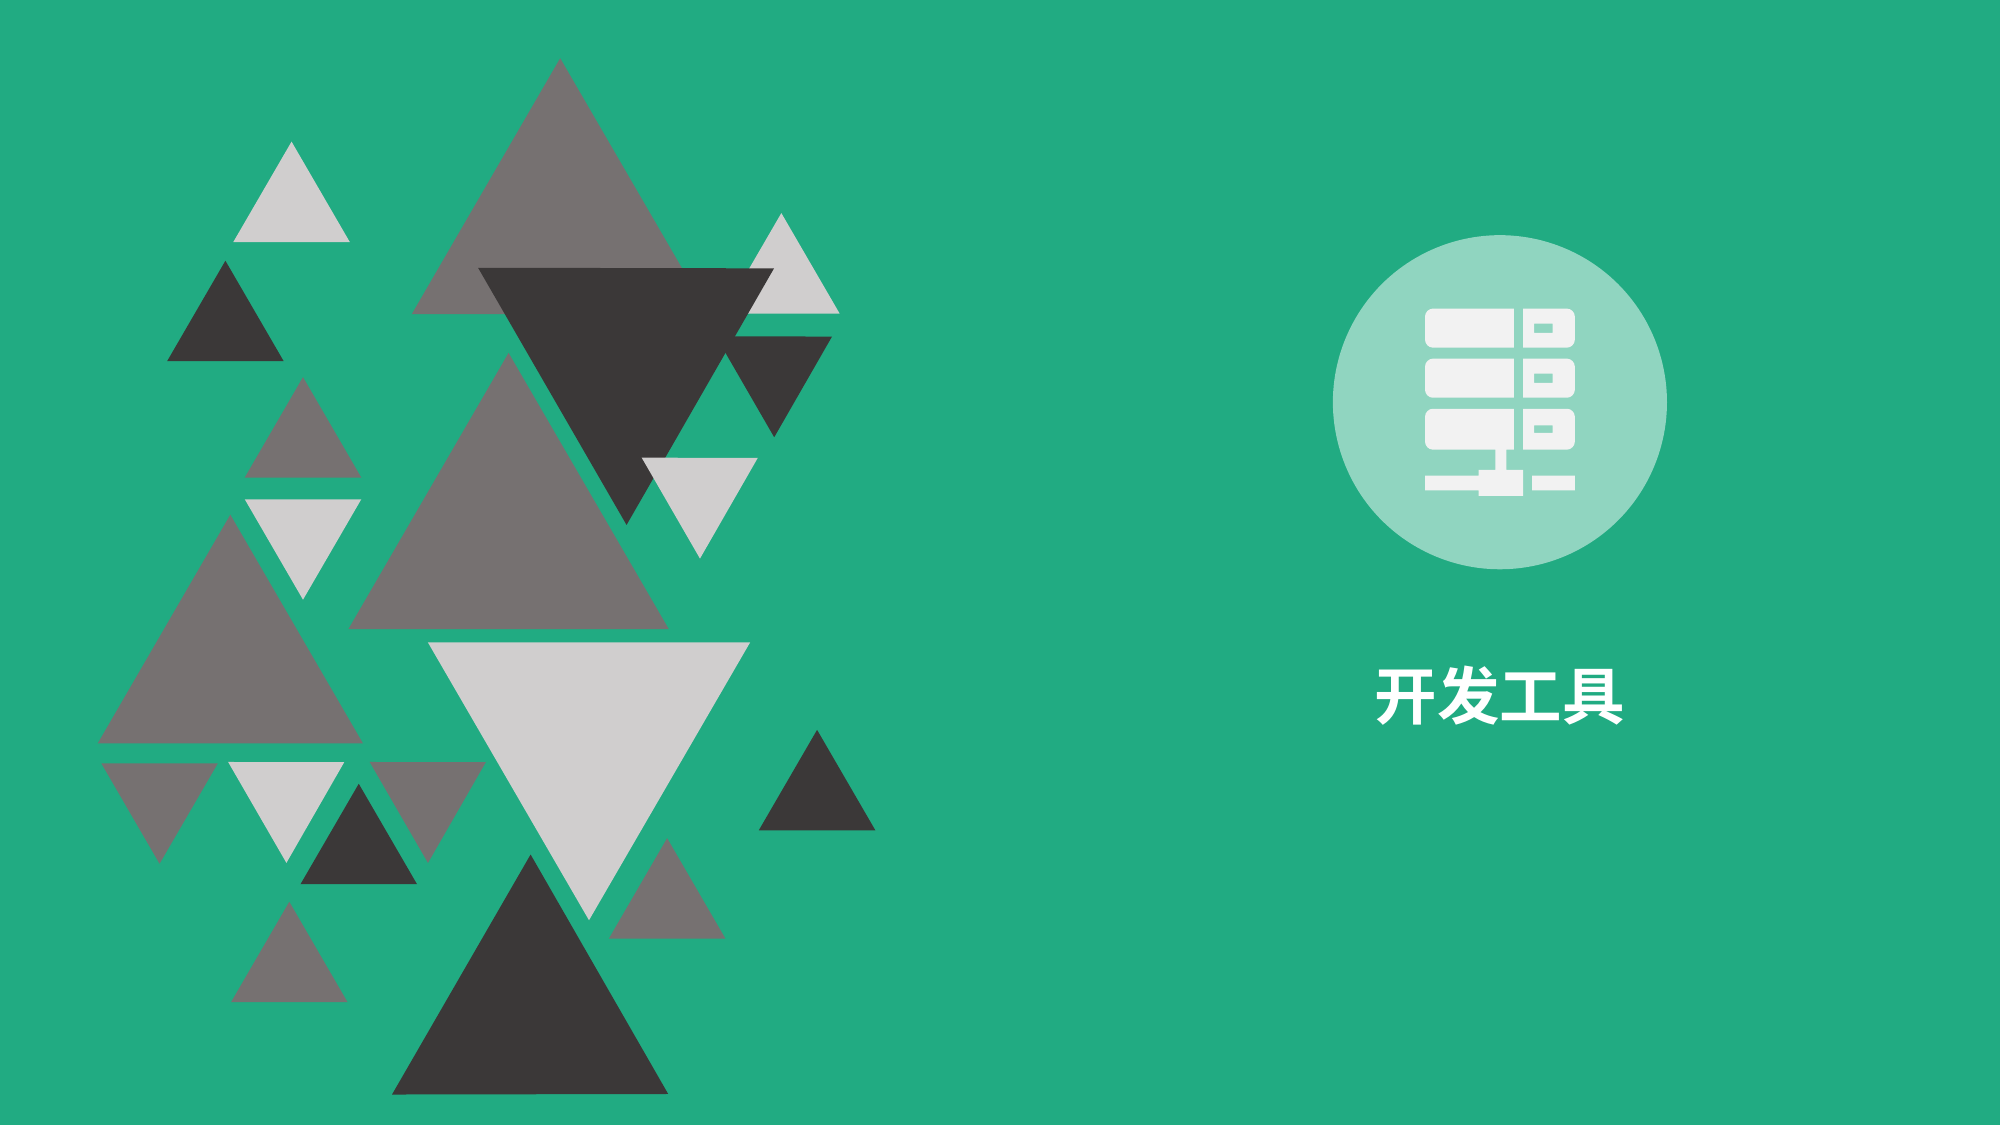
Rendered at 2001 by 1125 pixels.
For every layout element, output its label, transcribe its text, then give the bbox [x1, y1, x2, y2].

text_box [242, 375, 364, 479]
text_box [231, 139, 352, 244]
text_box [99, 762, 220, 866]
text_box 开发工具 [1359, 649, 1640, 740]
text_box [409, 56, 683, 316]
text_box [757, 727, 878, 832]
text_box [714, 335, 834, 440]
text_box [298, 781, 419, 886]
text_box [639, 456, 760, 561]
text_box [426, 641, 752, 923]
text_box [226, 760, 347, 865]
text_box [476, 266, 776, 528]
text_box [95, 512, 365, 745]
text_box [607, 836, 728, 940]
text_box [390, 852, 670, 1096]
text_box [1332, 235, 1667, 570]
text_box [242, 498, 364, 602]
text_box [165, 258, 286, 363]
text_box [748, 211, 842, 315]
text_box [367, 760, 488, 865]
text_box [346, 350, 671, 631]
text_box [229, 899, 350, 1004]
